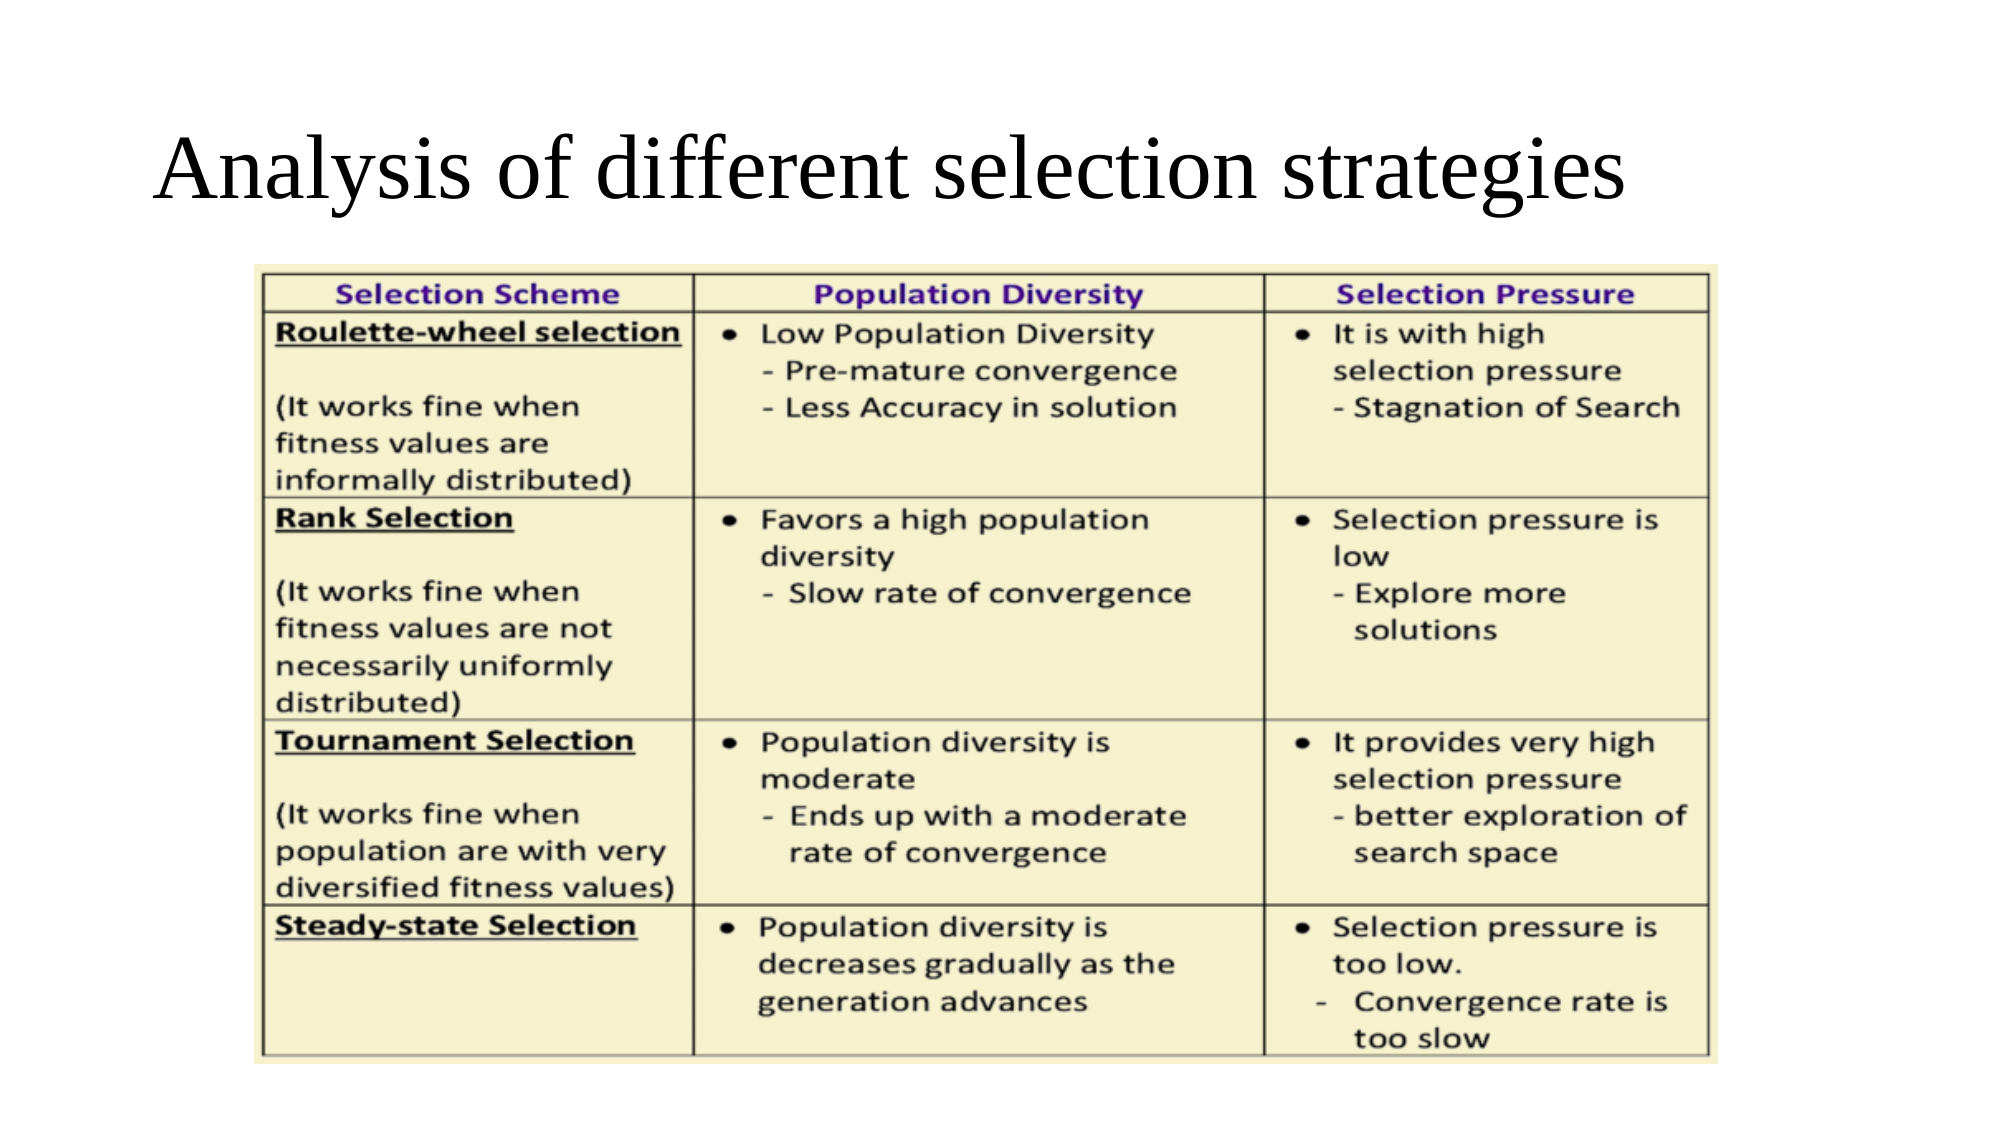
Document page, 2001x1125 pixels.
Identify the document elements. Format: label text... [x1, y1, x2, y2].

title Analysis of different selection strategies [137, 59, 1863, 278]
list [254, 264, 1718, 1065]
